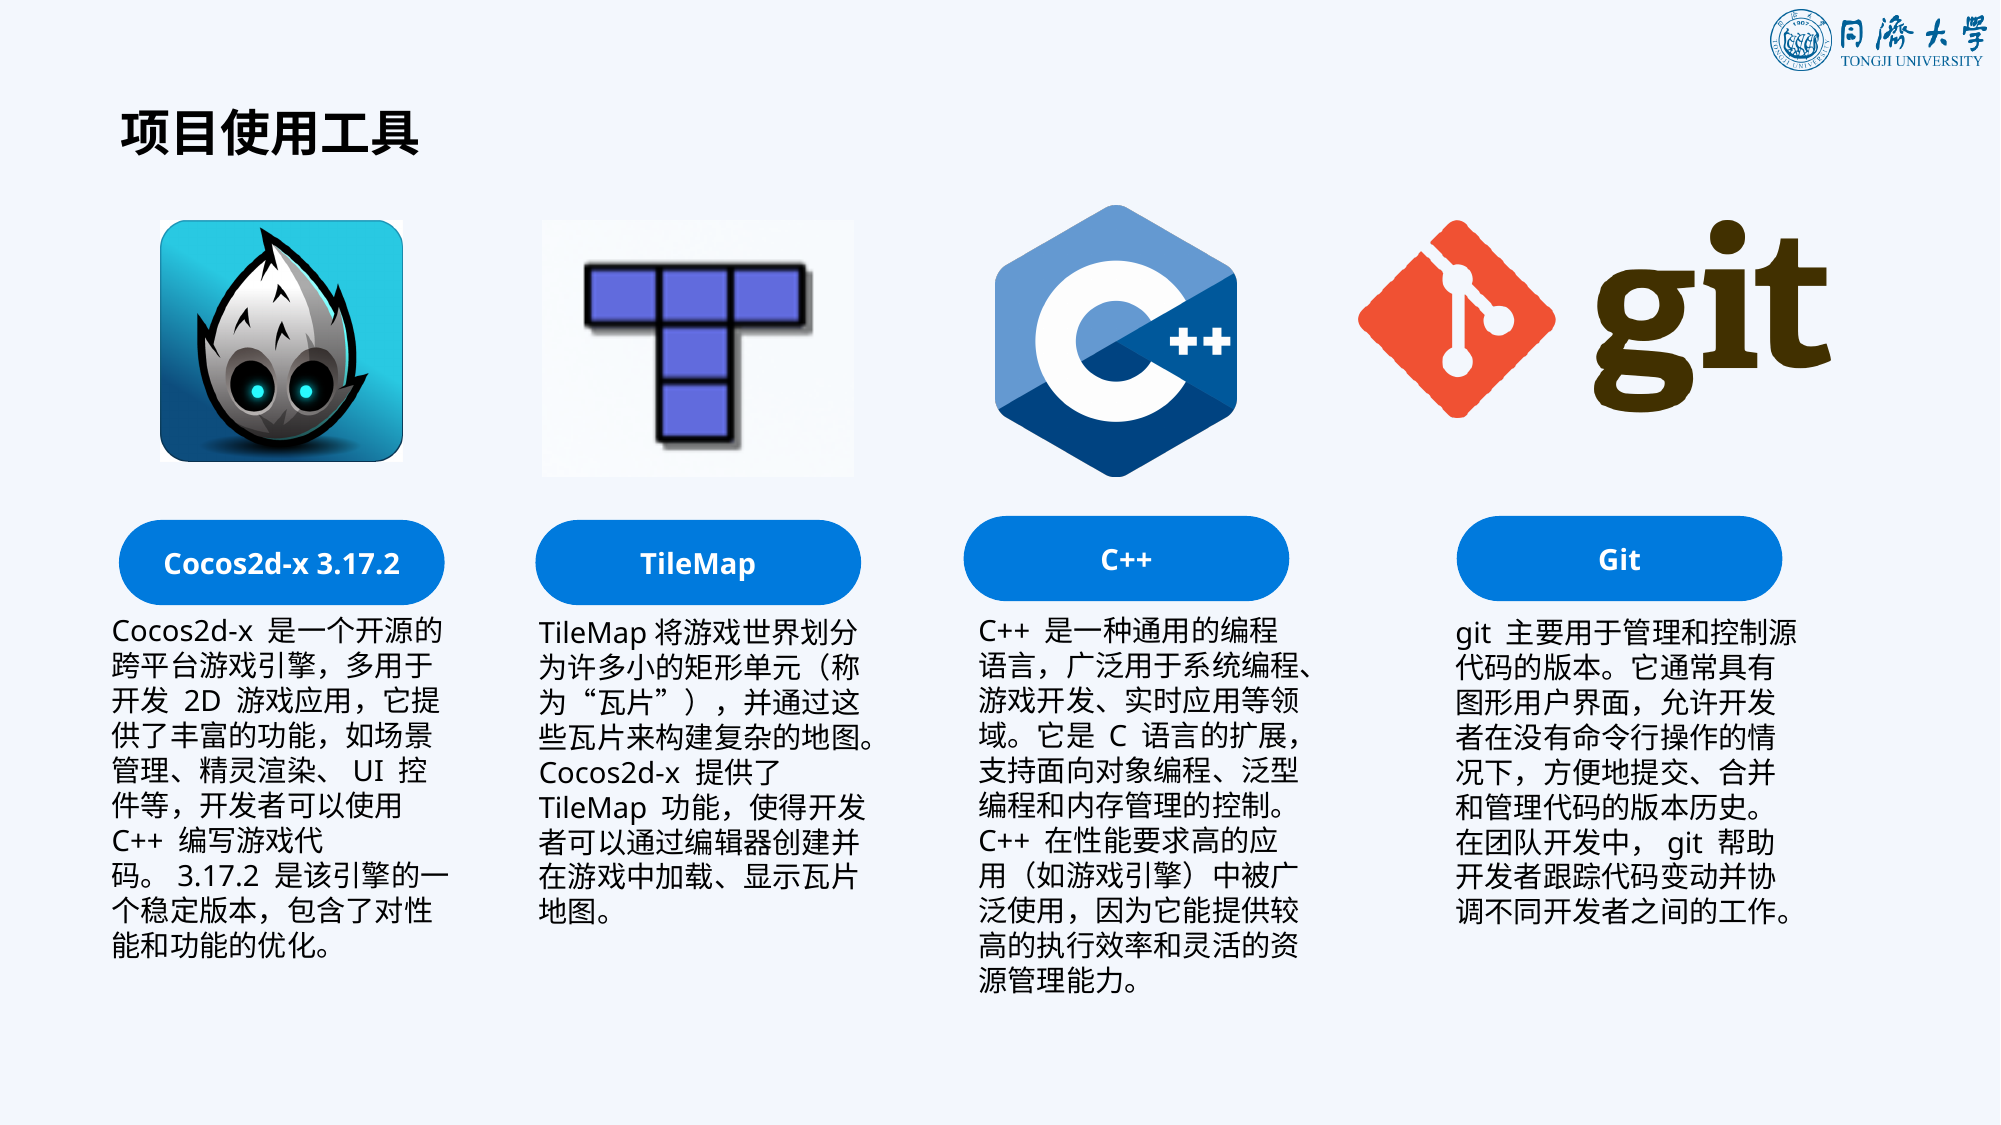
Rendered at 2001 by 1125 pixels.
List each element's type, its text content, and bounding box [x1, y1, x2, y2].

text_box 项目使用工具 [105, 94, 545, 170]
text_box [1769, 9, 1988, 71]
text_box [96, 220, 467, 974]
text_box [963, 205, 1322, 1009]
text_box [1358, 220, 1831, 940]
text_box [523, 220, 901, 905]
